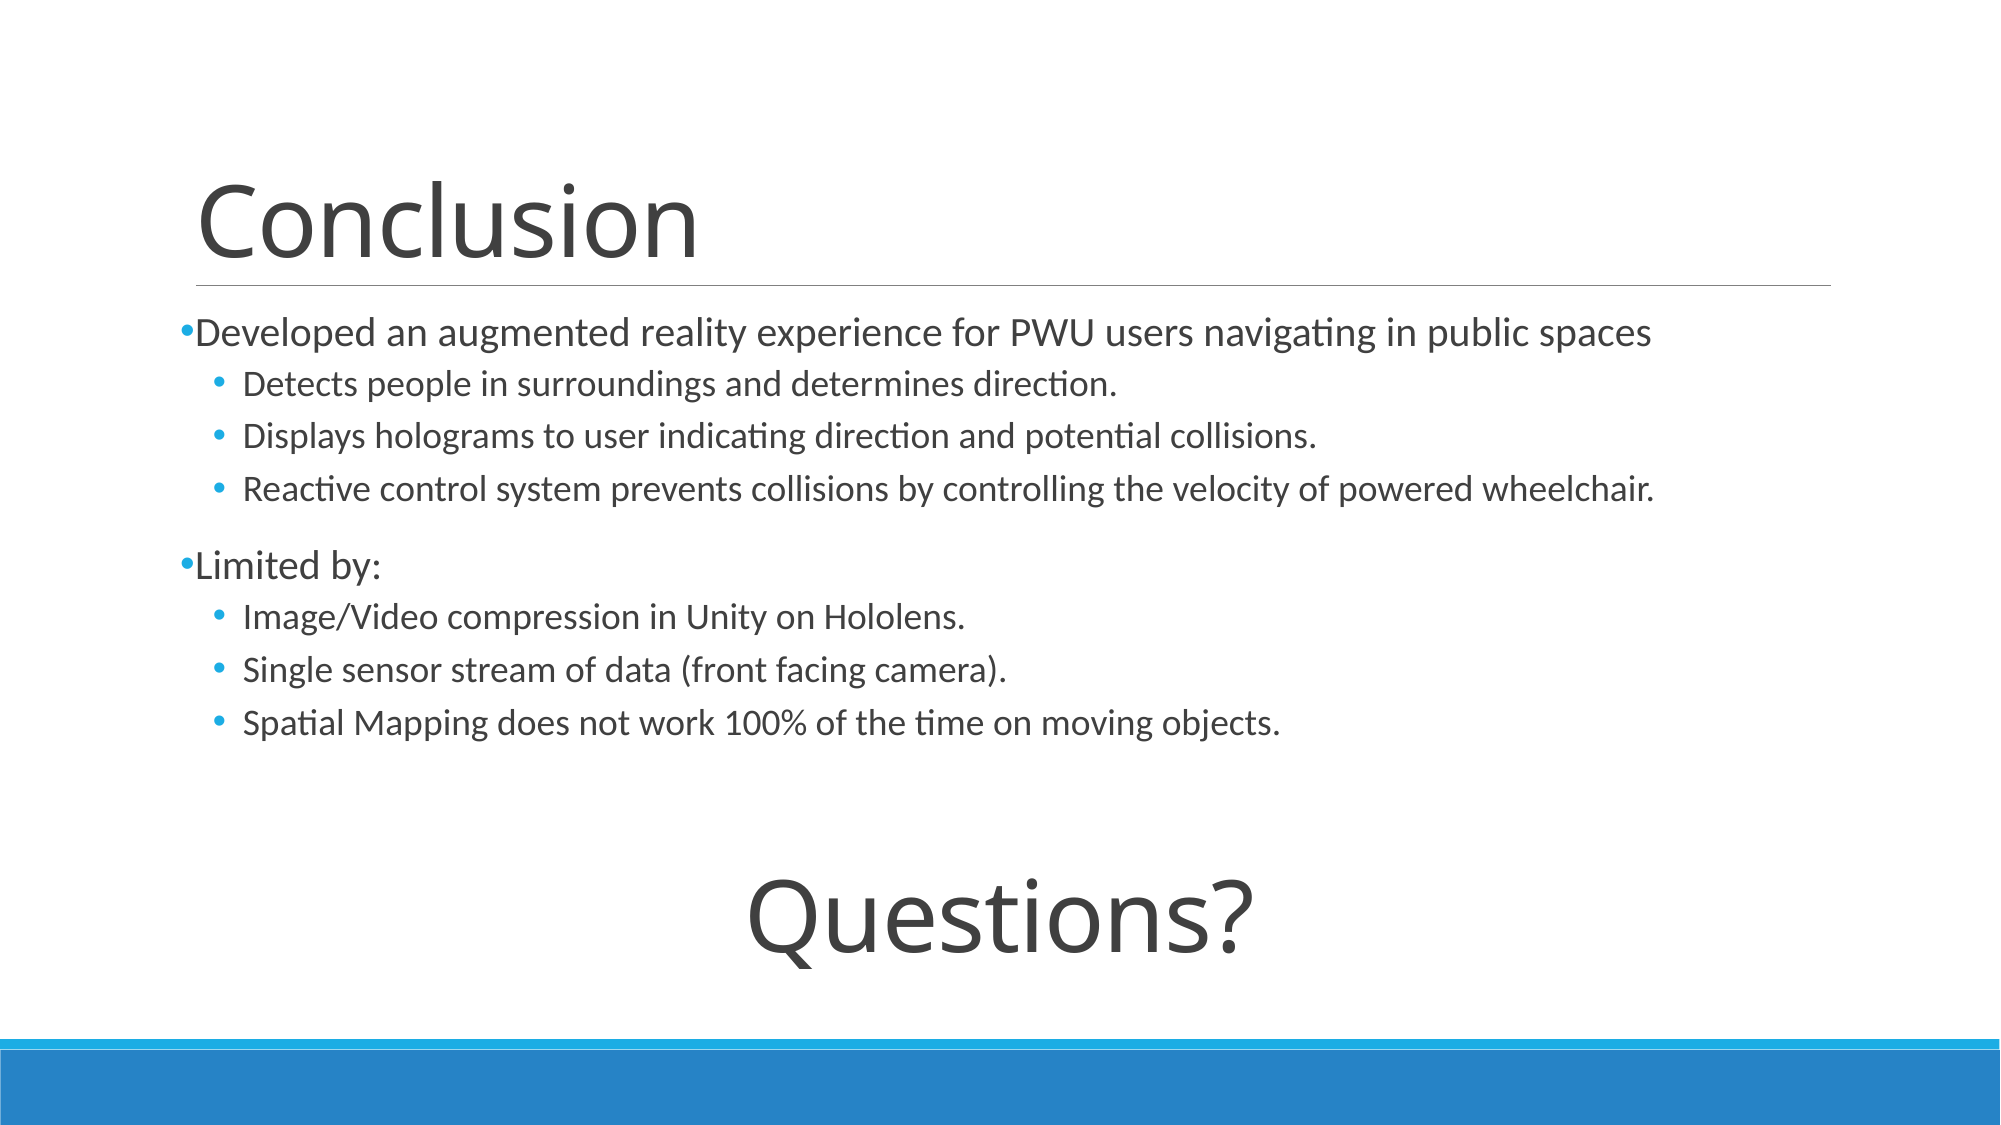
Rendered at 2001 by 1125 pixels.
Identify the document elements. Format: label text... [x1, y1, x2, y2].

title Conclusion [180, 47, 1830, 285]
text_box Questions? [174, 742, 1825, 981]
list Developed an augmented reality experience for PWU users navigating in public spaces Detects people in surroundings and determines direction. Displays holograms to user indicating direction and potential collisions. Reactive control system prevents collisions by controlling the velocity of powered wheelchair. Limited by: Image/Video compression in Unity on Hololens. Single sensor stream of data (front facing camera). Spatial Mapping does not work 100% of the time on moving objects. [180, 302, 1830, 963]
